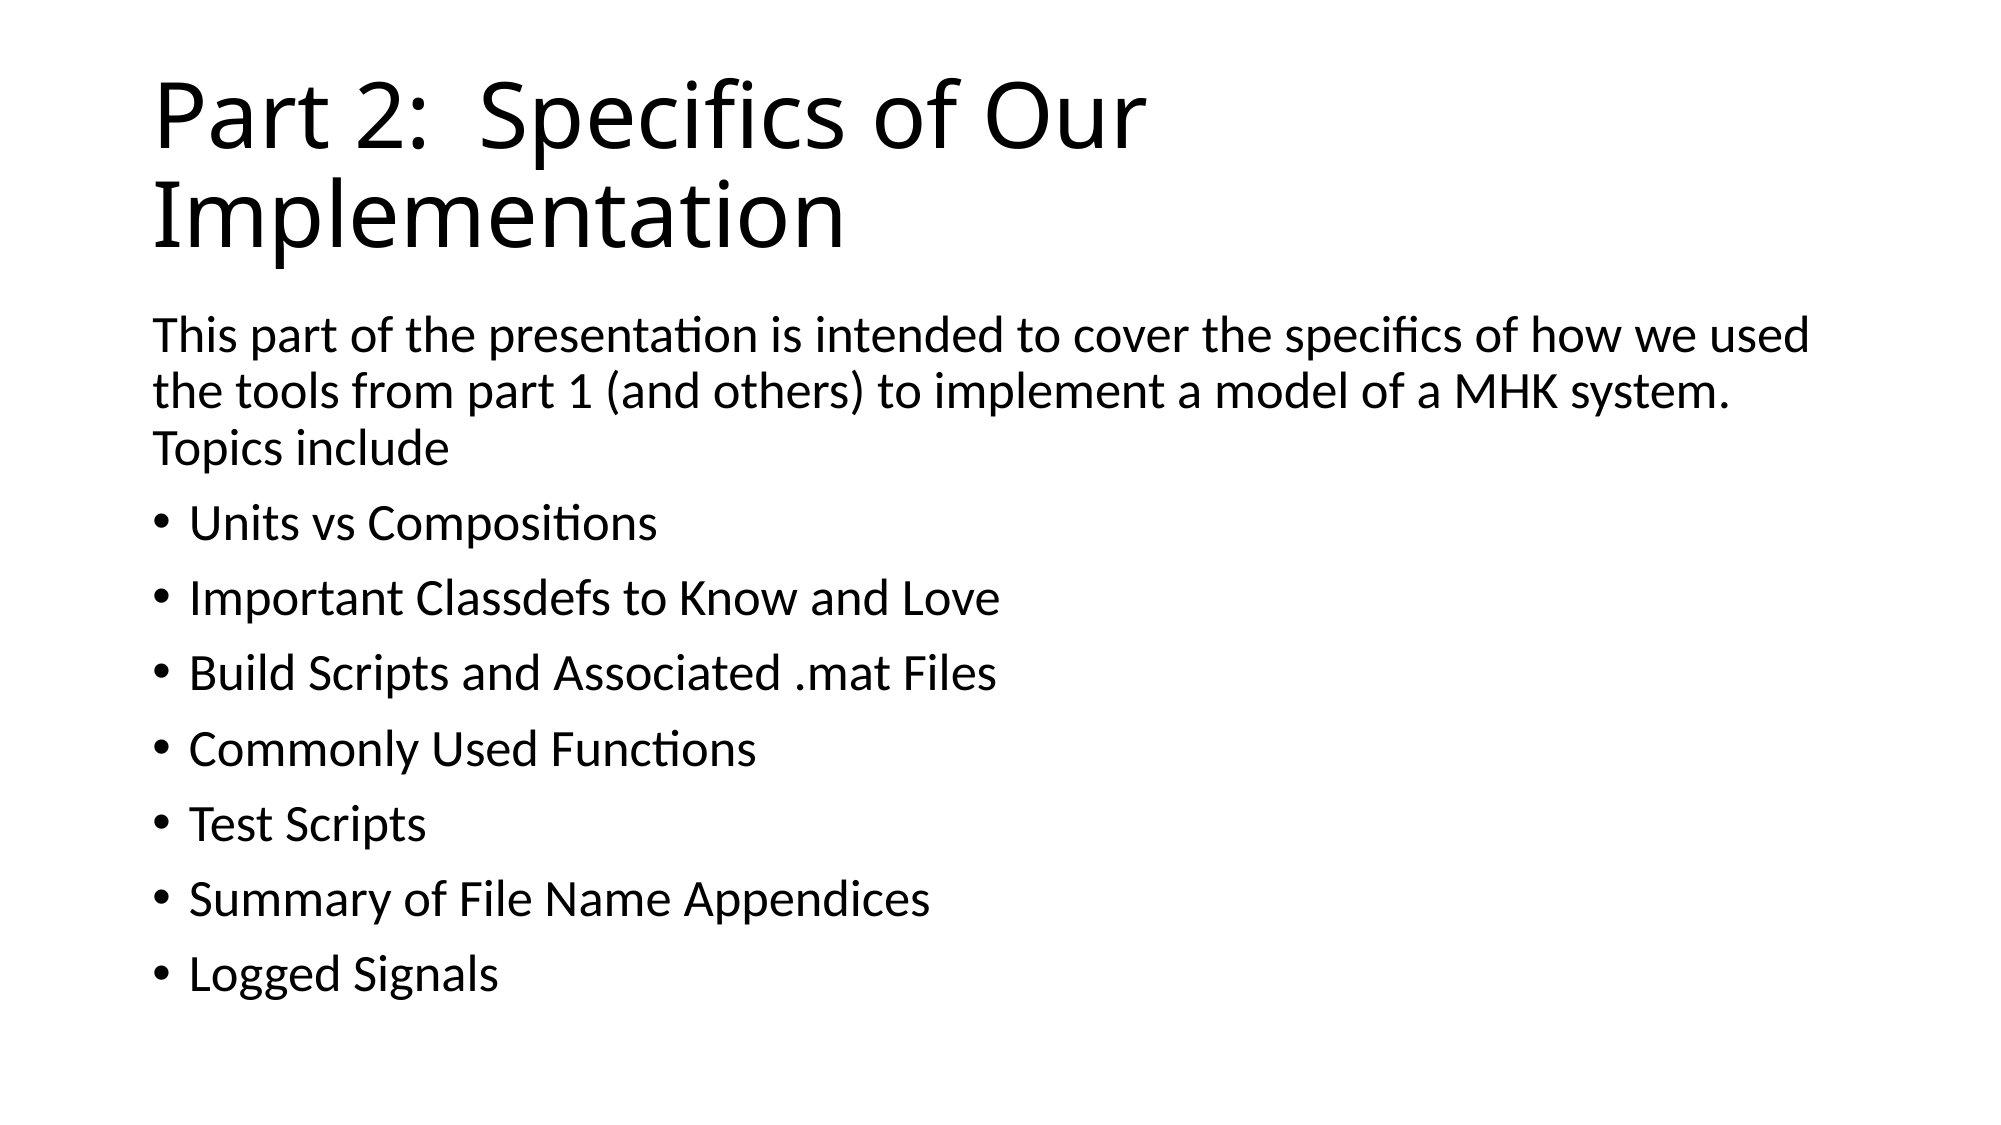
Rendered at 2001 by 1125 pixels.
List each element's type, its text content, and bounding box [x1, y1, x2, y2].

list This part of the presentation is intended to cover the specifics of how we used the tools from part 1 (and others) to implement a model of a MHK system. Topics include Units vs Compositions Important Classdefs to Know and Love Build Scripts and Associated .mat Files Commonly Used Functions Test Scripts Summary of File Name Appendices Logged Signals [137, 299, 1863, 1014]
title Part 2: Specifics of Our Implementation [137, 59, 1863, 278]
